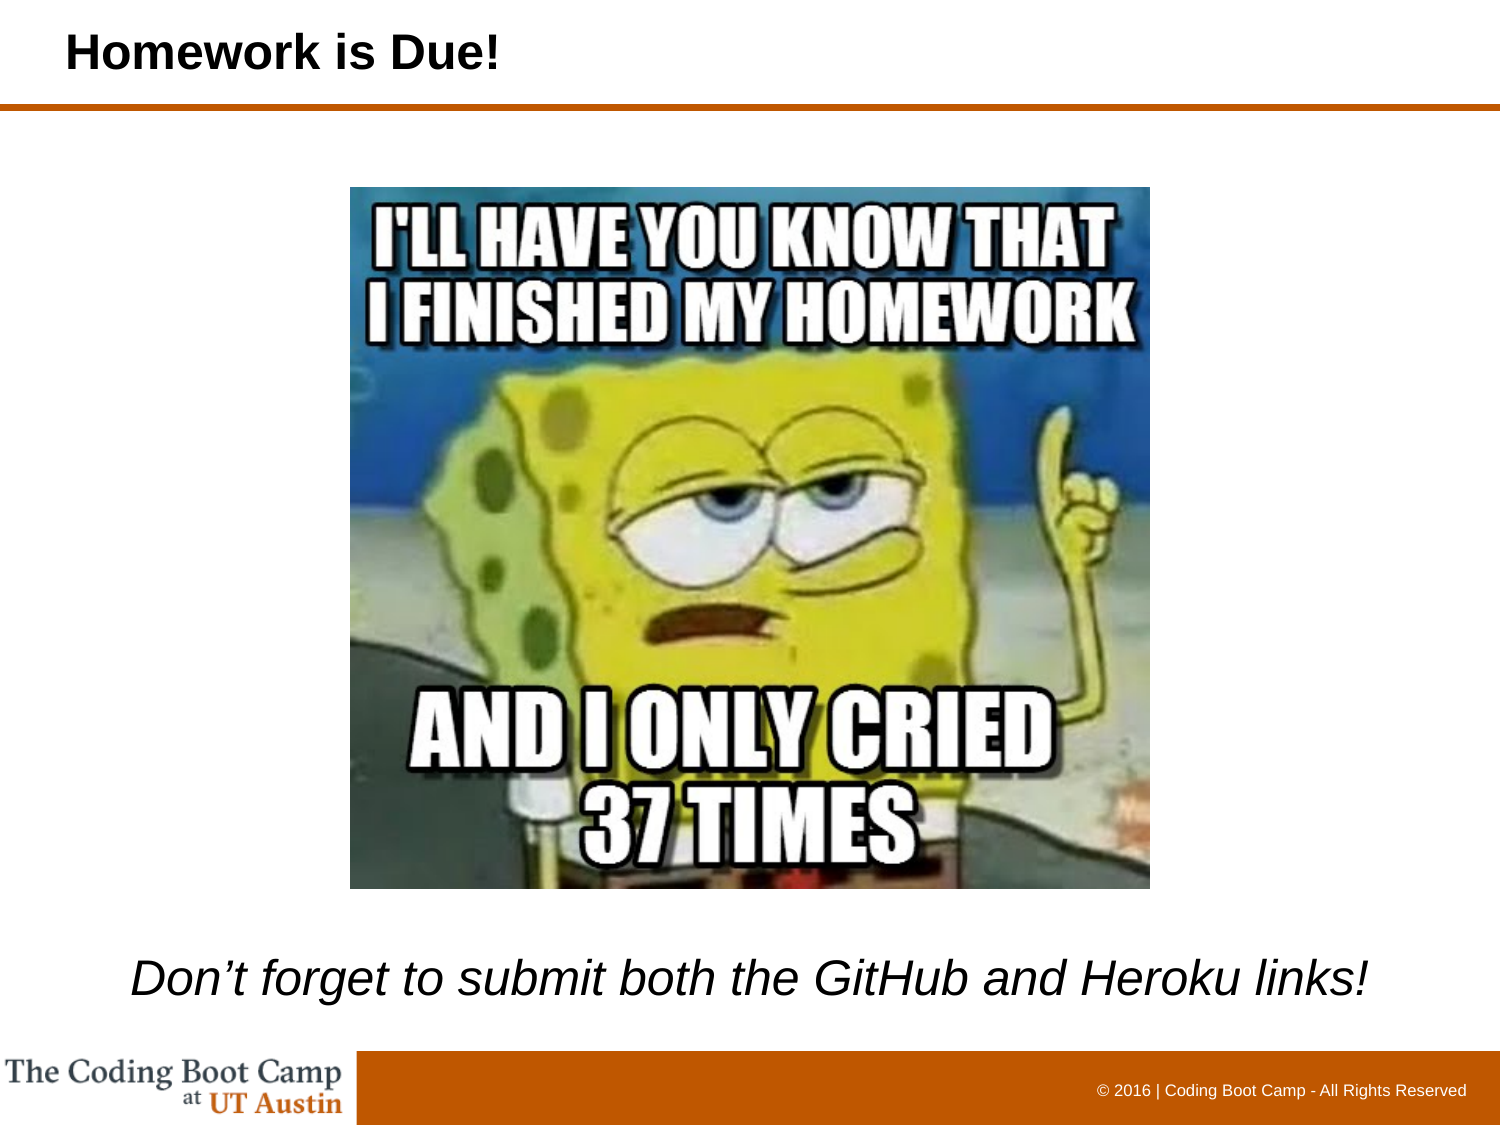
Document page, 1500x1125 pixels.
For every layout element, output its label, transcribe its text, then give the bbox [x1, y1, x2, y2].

picture [349, 187, 1151, 889]
picture [0, 1050, 357, 1125]
text_box Don’t forget to submit both the GitHub and Heroku links! [50, 849, 1450, 1100]
title Homework is Due! [50, 0, 948, 108]
